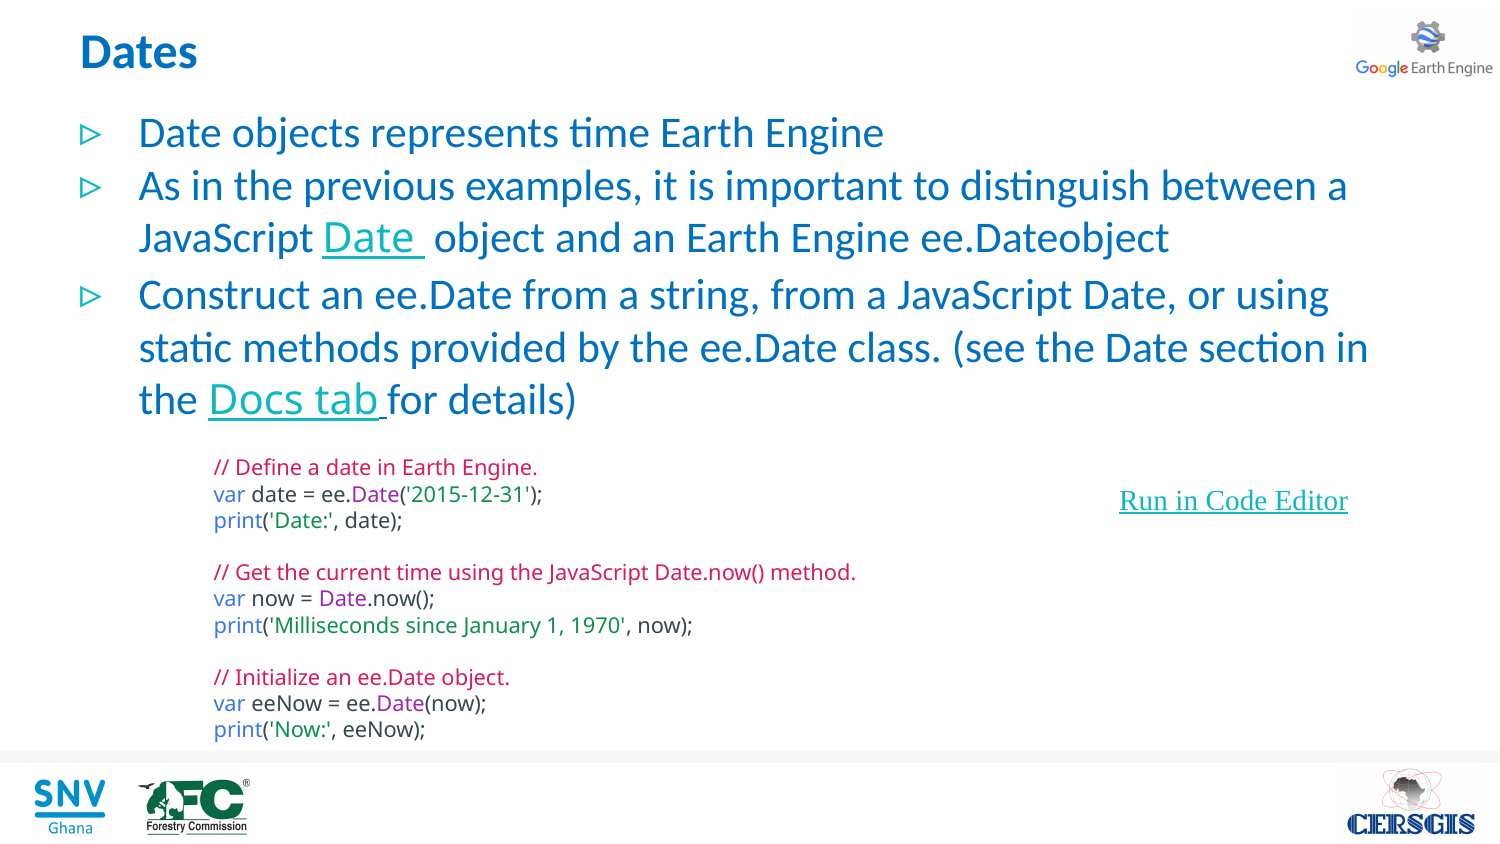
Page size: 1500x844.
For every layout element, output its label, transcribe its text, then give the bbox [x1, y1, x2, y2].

text_box Run in Code Editor [1104, 474, 1364, 524]
picture [29, 775, 111, 839]
text_box Dates Date objects represents time Earth Engine As in the previous examples, it is important to distinguish between a JavaScript Date object and an Earth Engine ee.Dateobject Construct an ee.Date from a string, from a JavaScript Date, or using static methods provided by the ee.Date class. (see the Date section in the Docs tab for details) // Define a date in Earth Engine. var date = ee.Date('2015-12-31'); print('Date:', date); // Get the current time using the JavaScript Date.now() method. var now = Date.now(); print('Milliseconds since January 1, 1970', now); // Initialize an ee.Date object. var eeNow = ee.Date(now); print('Now:', eeNow); [48, 11, 1392, 750]
picture [1392, 11, 1498, 83]
picture [138, 772, 250, 842]
picture [1337, 763, 1484, 844]
